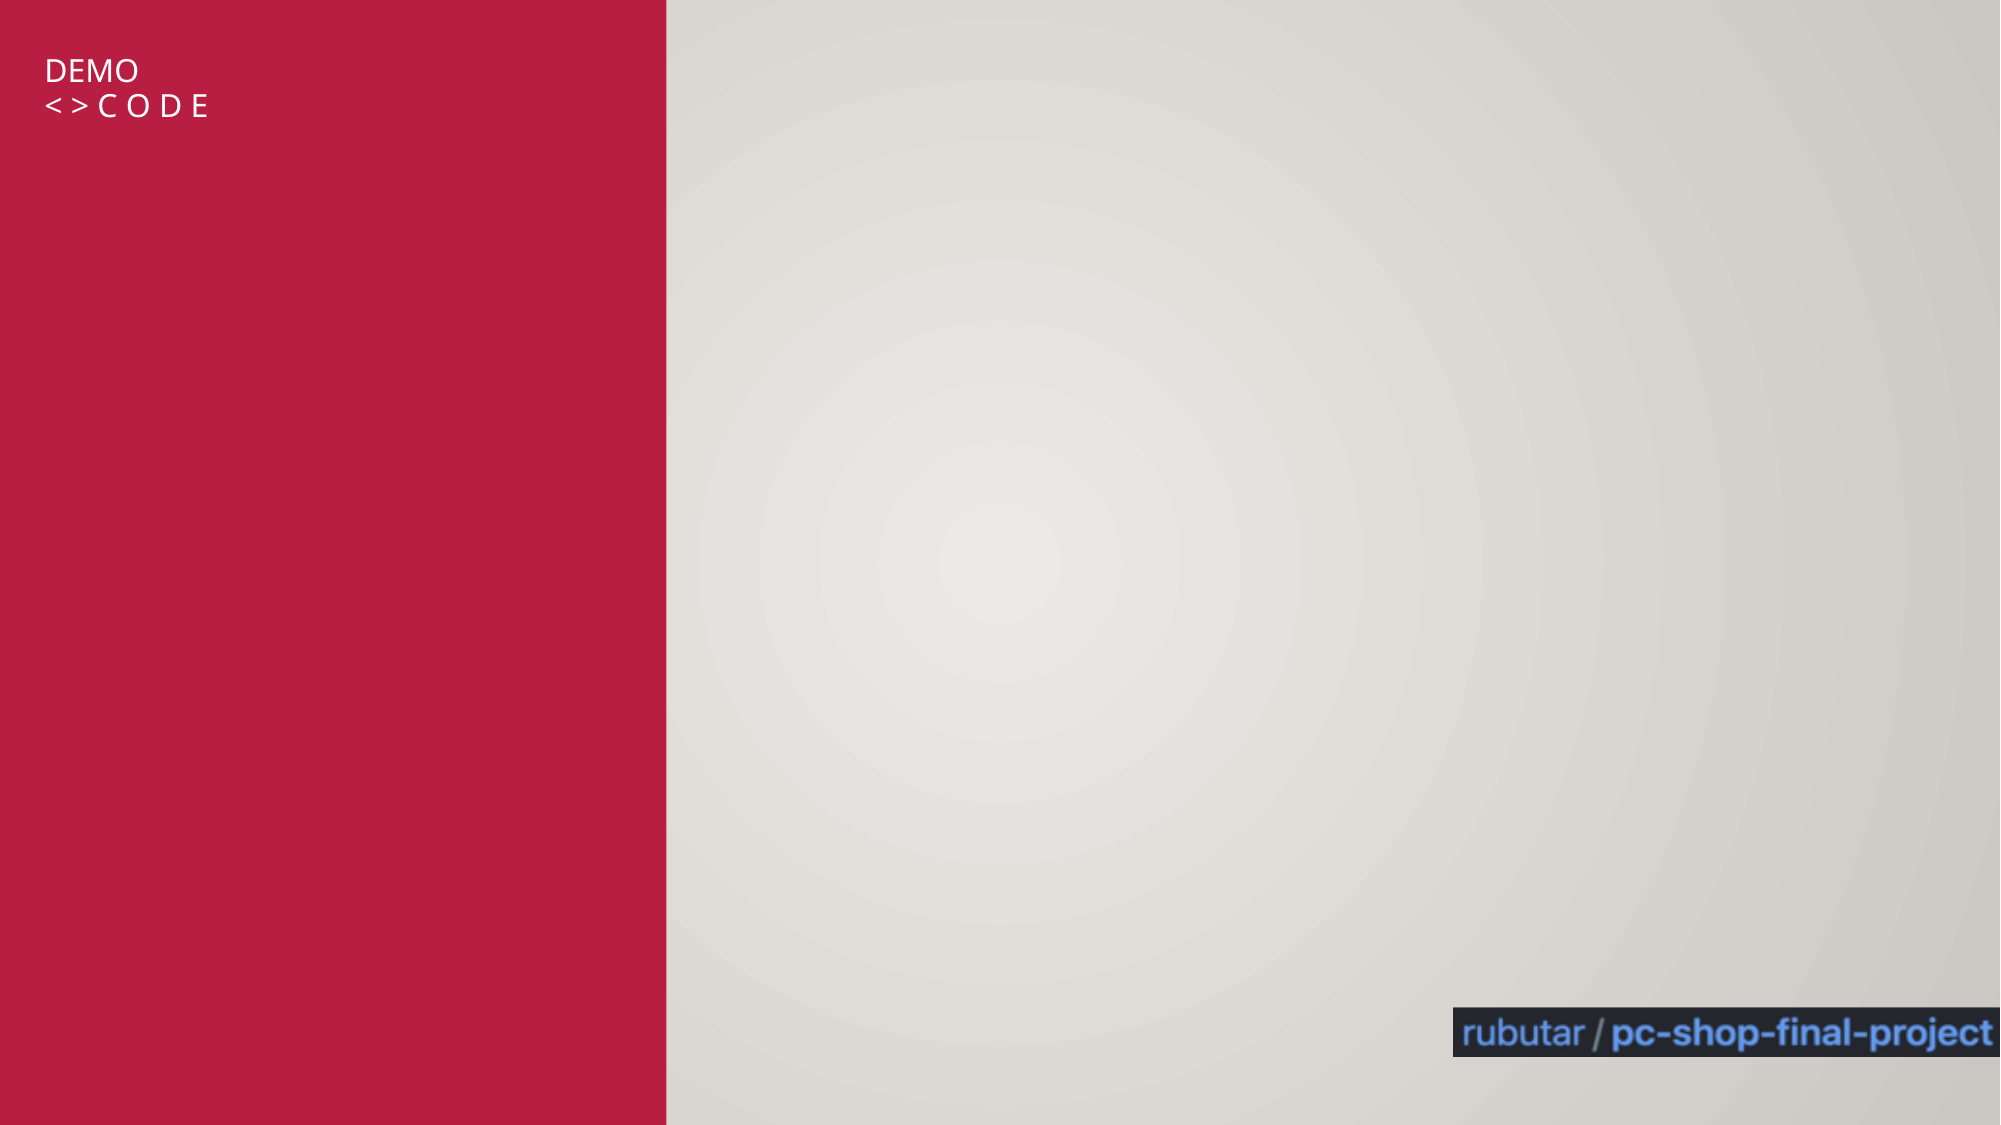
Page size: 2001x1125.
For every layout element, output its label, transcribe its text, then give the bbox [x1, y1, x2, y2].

picture [1453, 1006, 2000, 1057]
text_box [0, 0, 668, 1125]
title DEMO < > c o d e [29, 47, 477, 132]
text_box [668, 0, 2000, 1125]
